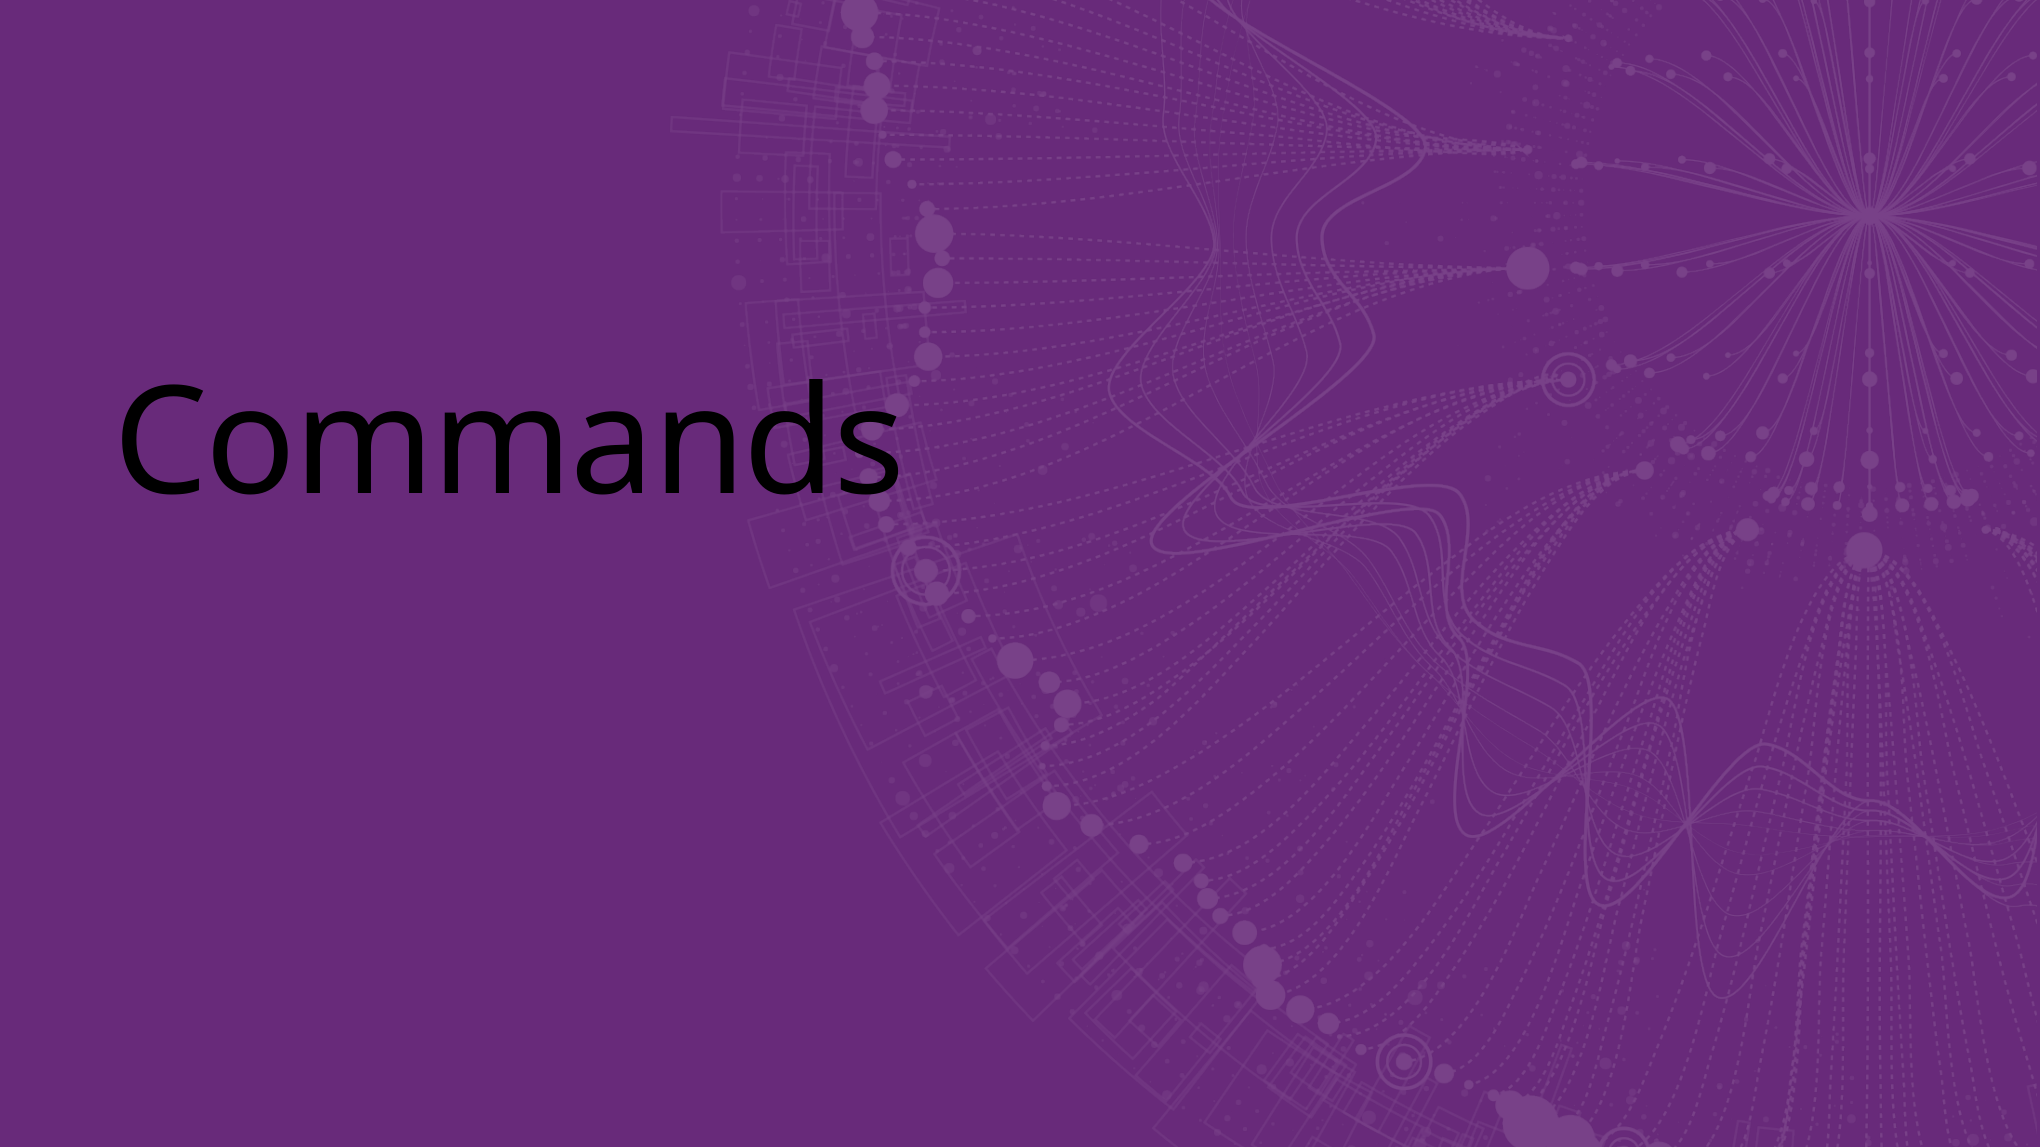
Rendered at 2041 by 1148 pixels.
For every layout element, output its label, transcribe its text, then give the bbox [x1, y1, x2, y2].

title Commands [89, 348, 1021, 543]
